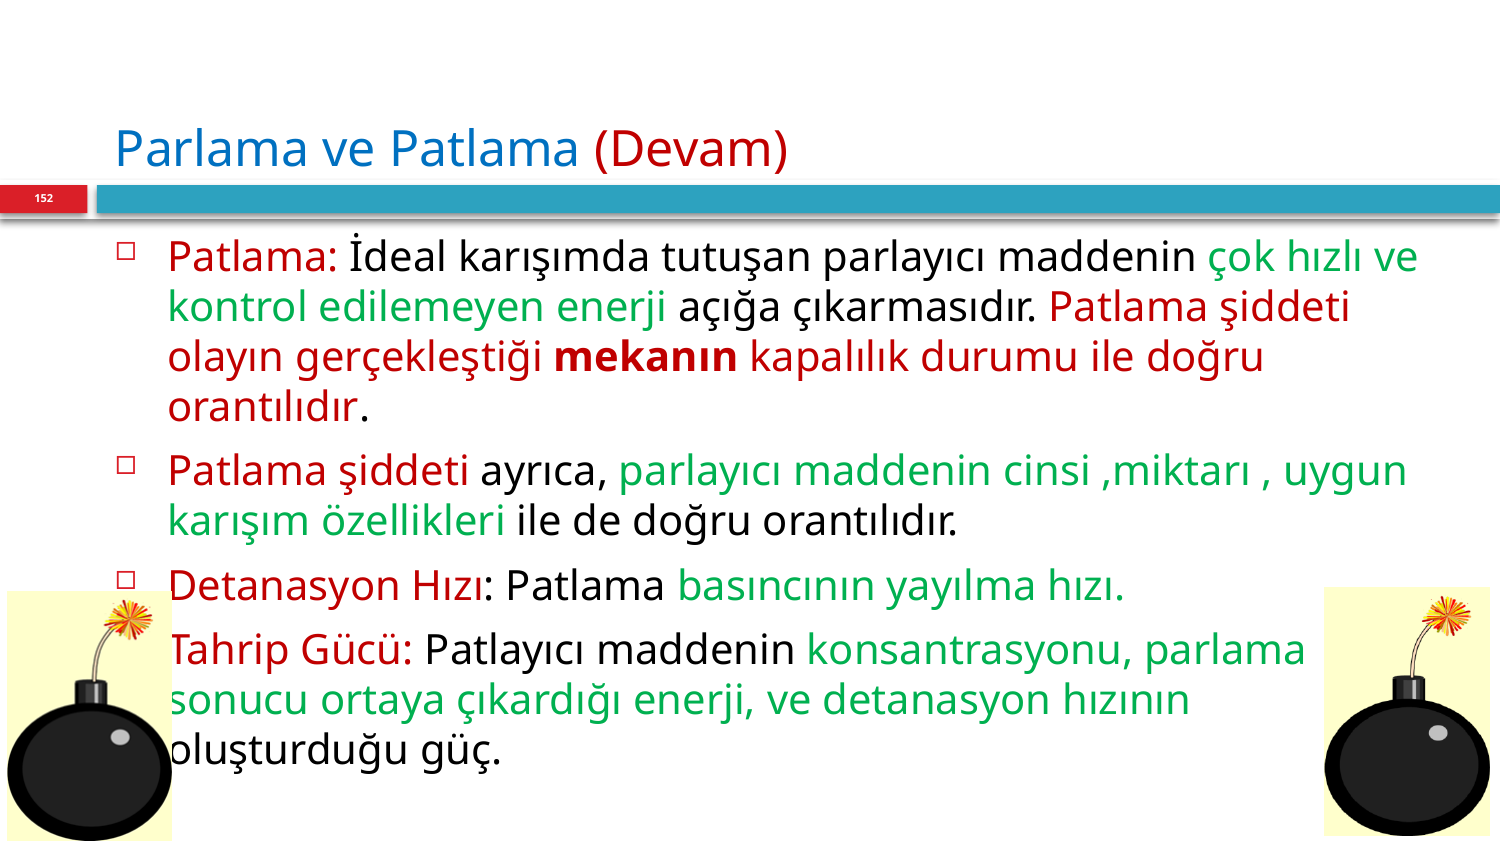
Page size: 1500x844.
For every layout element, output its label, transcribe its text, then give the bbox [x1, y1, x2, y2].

slide_number 152 [0, 184, 88, 215]
title Parlama ve Patlama (Devam) [99, 19, 1483, 185]
picture [1324, 586, 1490, 836]
picture [6, 590, 172, 841]
list Patlama: İdeal karışımda tutuşan parlayıcı maddenin çok hızlı ve kontrol edilemeyen enerji açığa çıkarmasıdır. Patlama şiddeti olayın gerçekleştiği mekanın kapalılık durumu ile doğru orantılıdır. Patlama şiddeti ayrıca, parlayıcı maddenin cinsi ,miktarı , uygun karışım özellikleri ile de doğru orantılıdır. Detanasyon Hızı: Patlama basıncının yayılma hızı. Tahrip Gücü: Patlayıcı maddenin konsantrasyonu, parlama sonucu ortaya çıkardığı enerji, ve detanasyon hızının oluşturduğu güç. [99, 221, 1459, 824]
